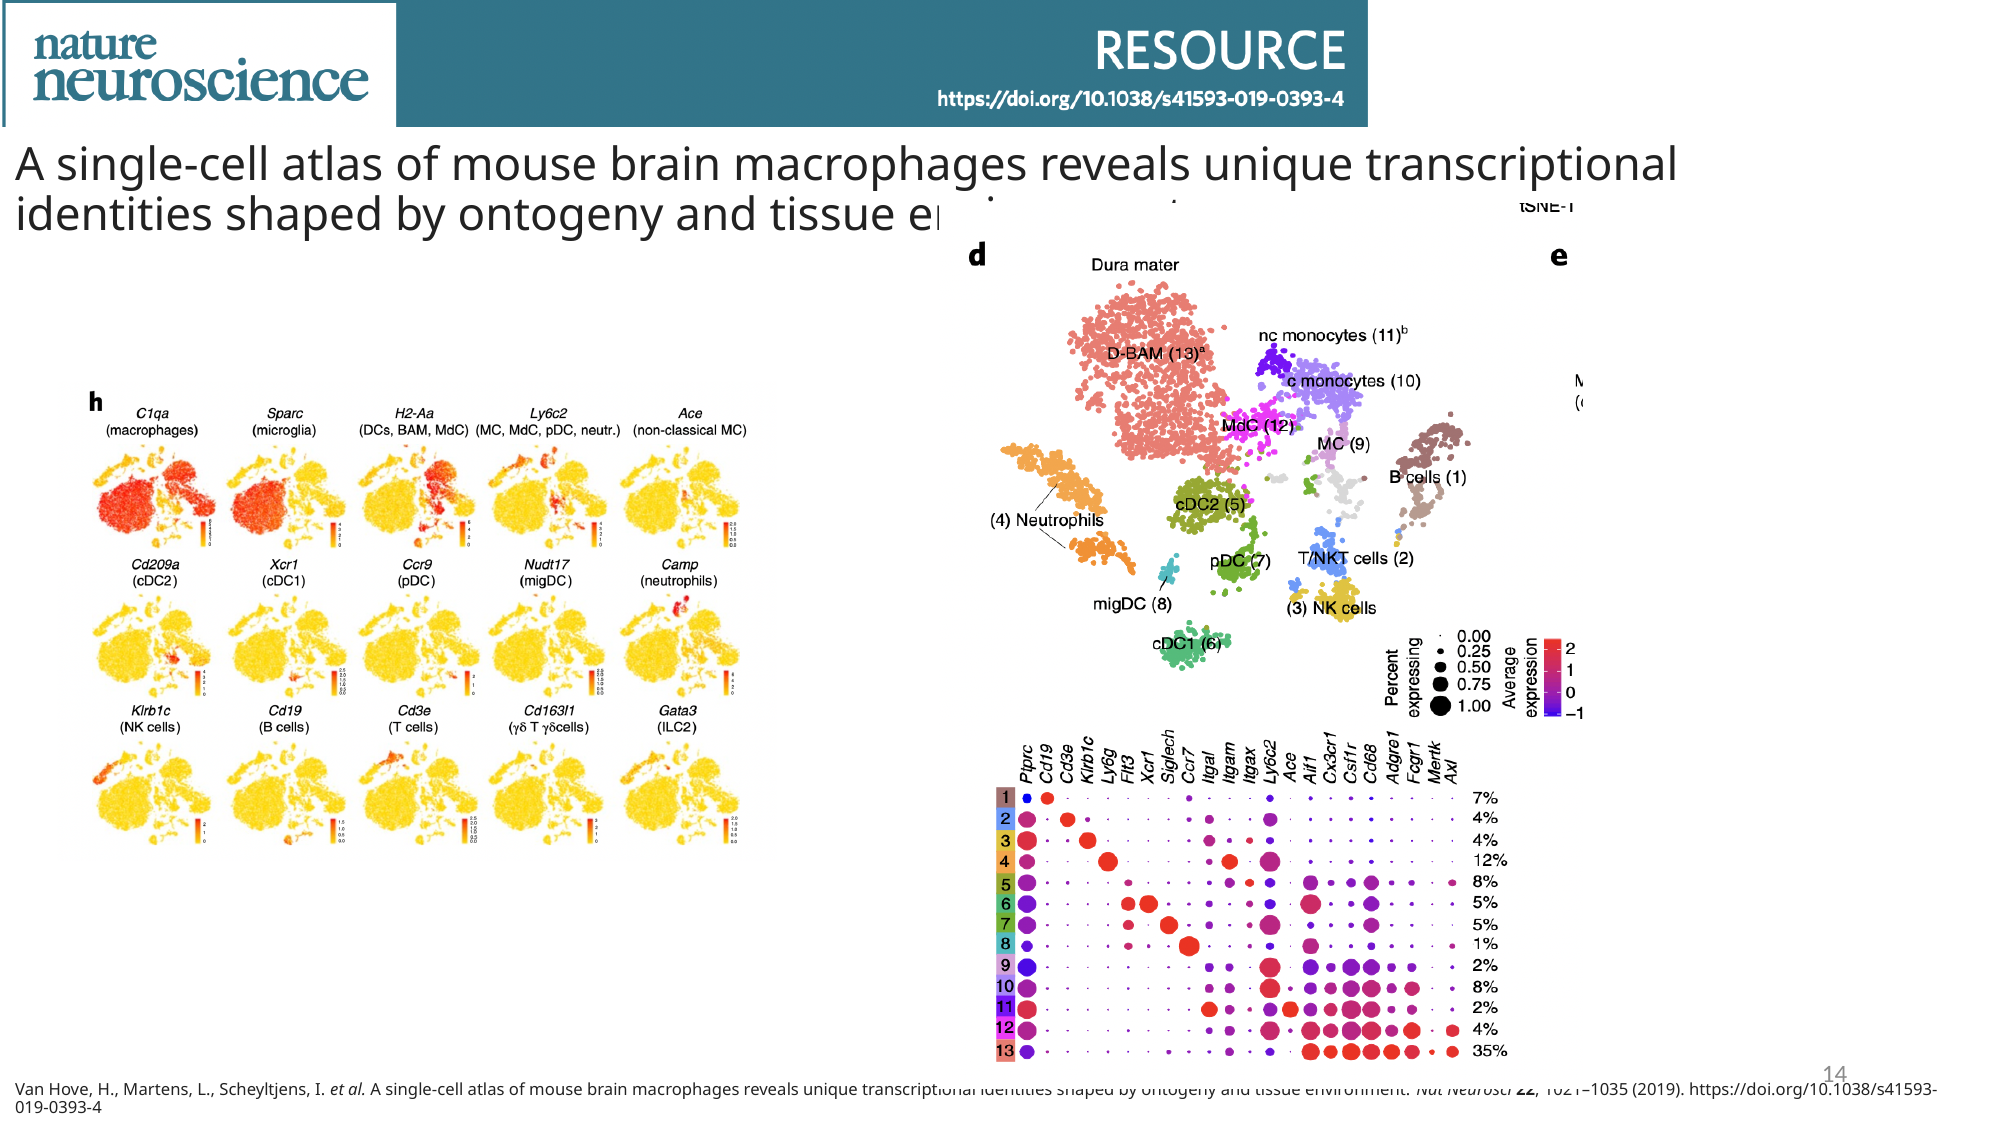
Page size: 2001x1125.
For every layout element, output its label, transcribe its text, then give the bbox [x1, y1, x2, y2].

picture [939, 202, 1583, 1089]
slide_number 13 [1412, 1042, 1863, 1103]
title A single-cell atlas of mouse brain macrophages reveals unique transcriptional identities shaped by ontogeny and tissue environment. [0, 117, 1725, 264]
list Van Hove, H., Martens, L., Scheyltjens, I. et al. A single-cell atlas of mouse brain macrophages reveals unique transcriptional identities shaped by ontogeny and tissue environment. Nat Neurosci 22, 1021–1035 (2019). https://doi.org/10.1038/s41593-019-0393-4 [0, 1061, 1988, 1125]
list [57, 381, 777, 861]
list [0, 0, 1372, 127]
